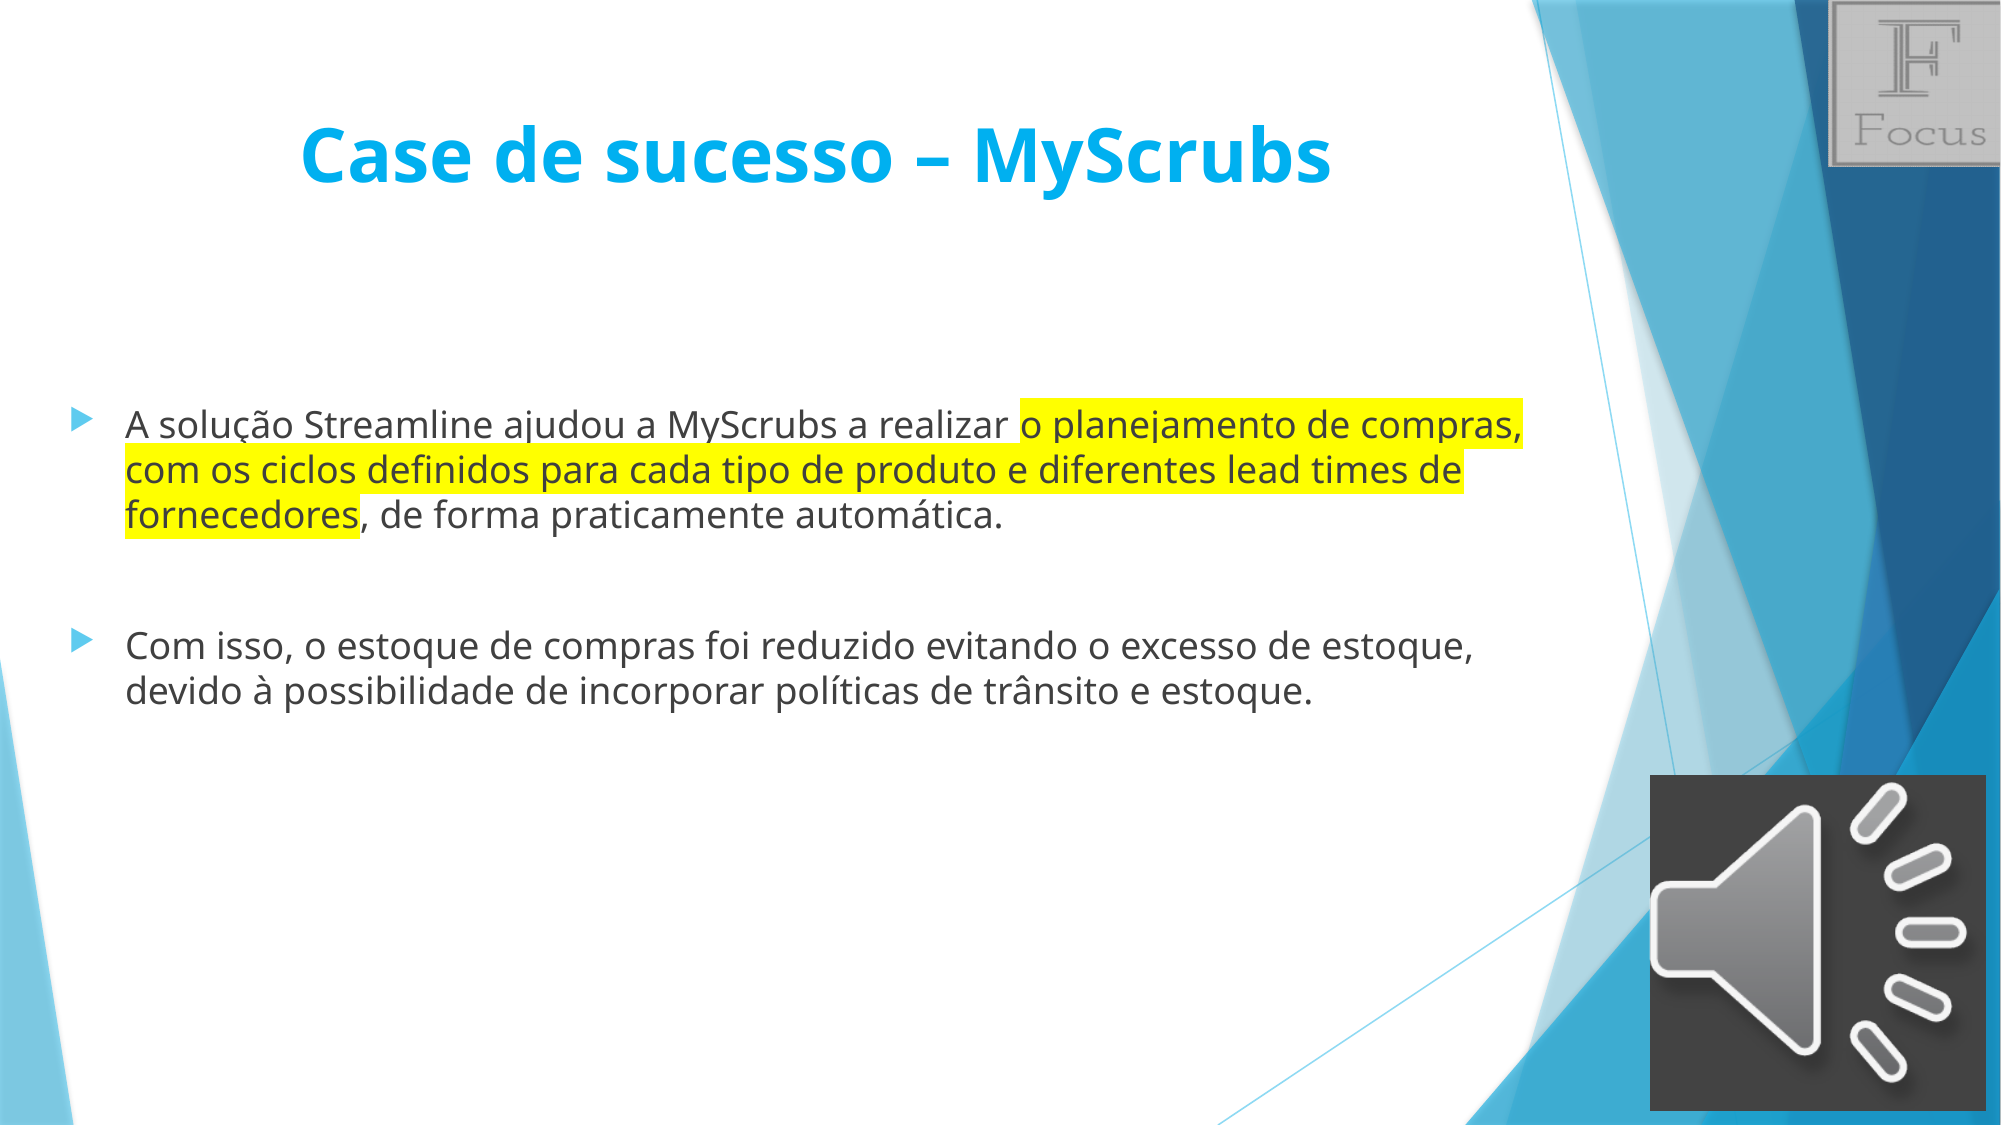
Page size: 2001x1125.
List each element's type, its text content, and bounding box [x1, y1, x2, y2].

picture [1648, 773, 1987, 1112]
picture [1828, 0, 2001, 167]
title Case de sucesso – MyScrubs [111, 99, 1522, 317]
list A solução Streamline ajudou a MyScrubs a realizar o planejamento de compras, com os ciclos definidos para cada tipo de produto e diferentes lead times de fornecedores, de forma praticamente automática. Com isso, o estoque de compras foi reduzido evitando o excesso de estoque, devido à possibilidade de incorporar políticas de trânsito e estoque. [53, 327, 1601, 794]
